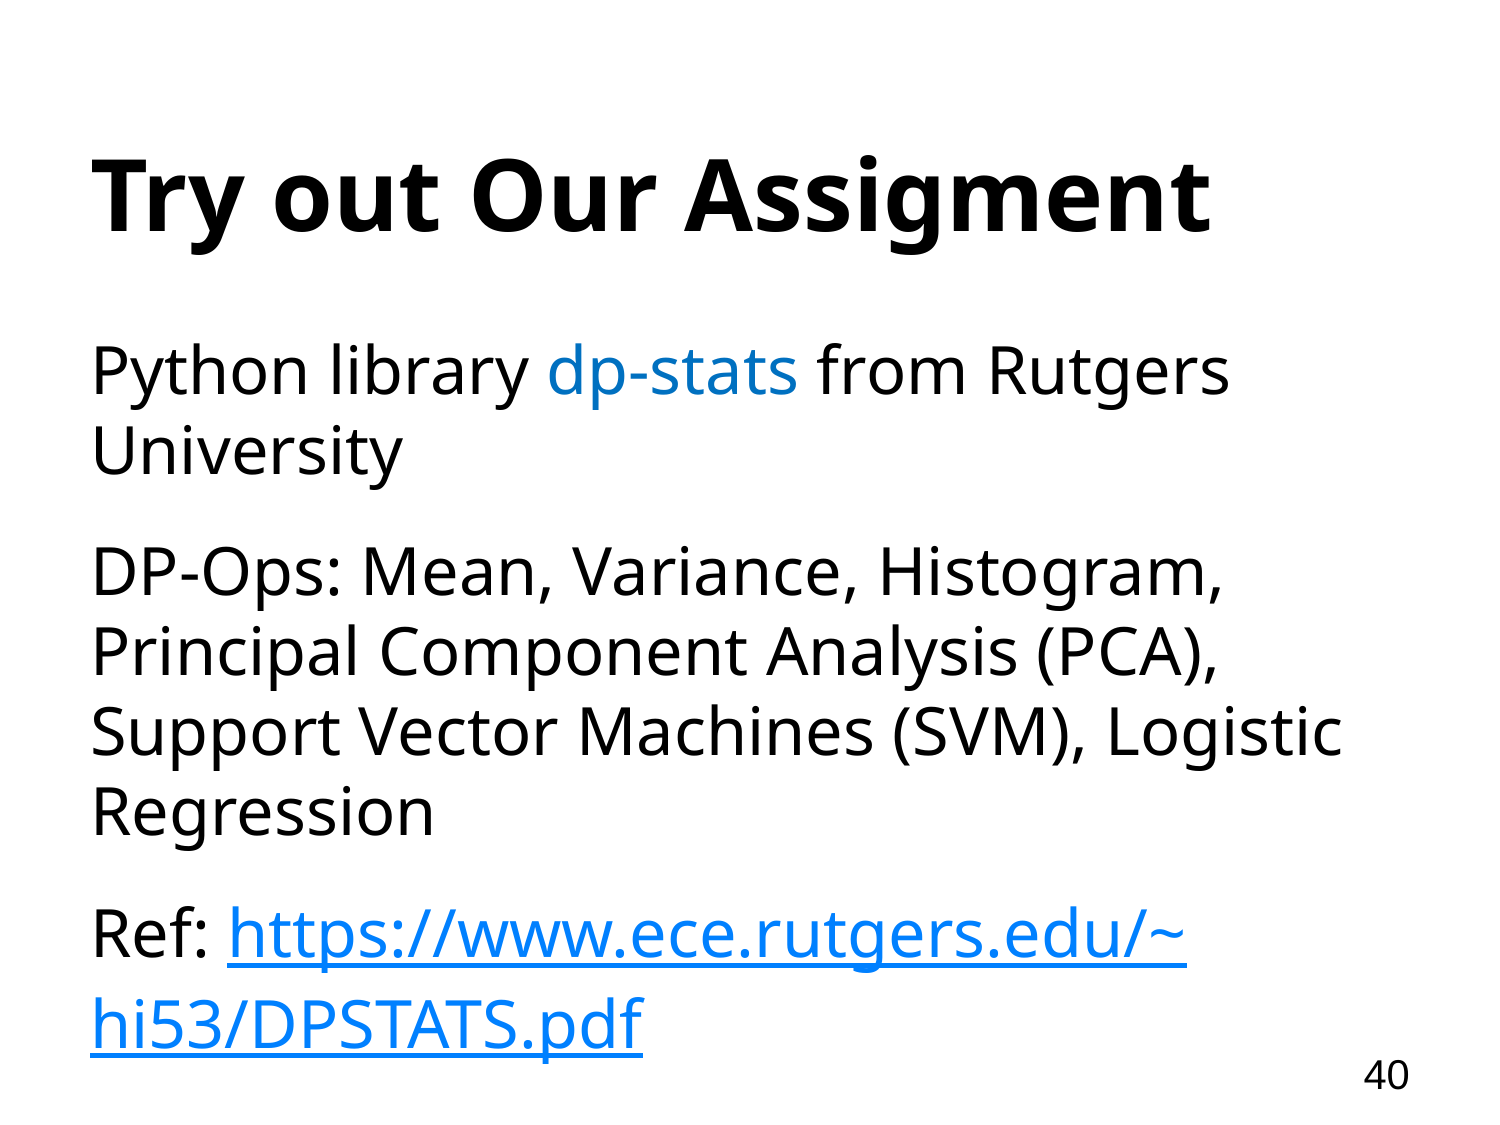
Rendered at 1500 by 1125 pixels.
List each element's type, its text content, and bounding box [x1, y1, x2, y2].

text_box Python library dp-stats from Rutgers University DP-Ops: Mean, Variance, Histogram, Principal Component Analysis (PCA), Support Vector Machines (SVM), Logistic Regression Ref: https://www.ece.rutgers.edu/~hi53/DPSTATS.pdf [74, 320, 1472, 1013]
title Try out Our Assigment [74, 97, 1426, 286]
slide_number 40 [1074, 1042, 1425, 1103]
